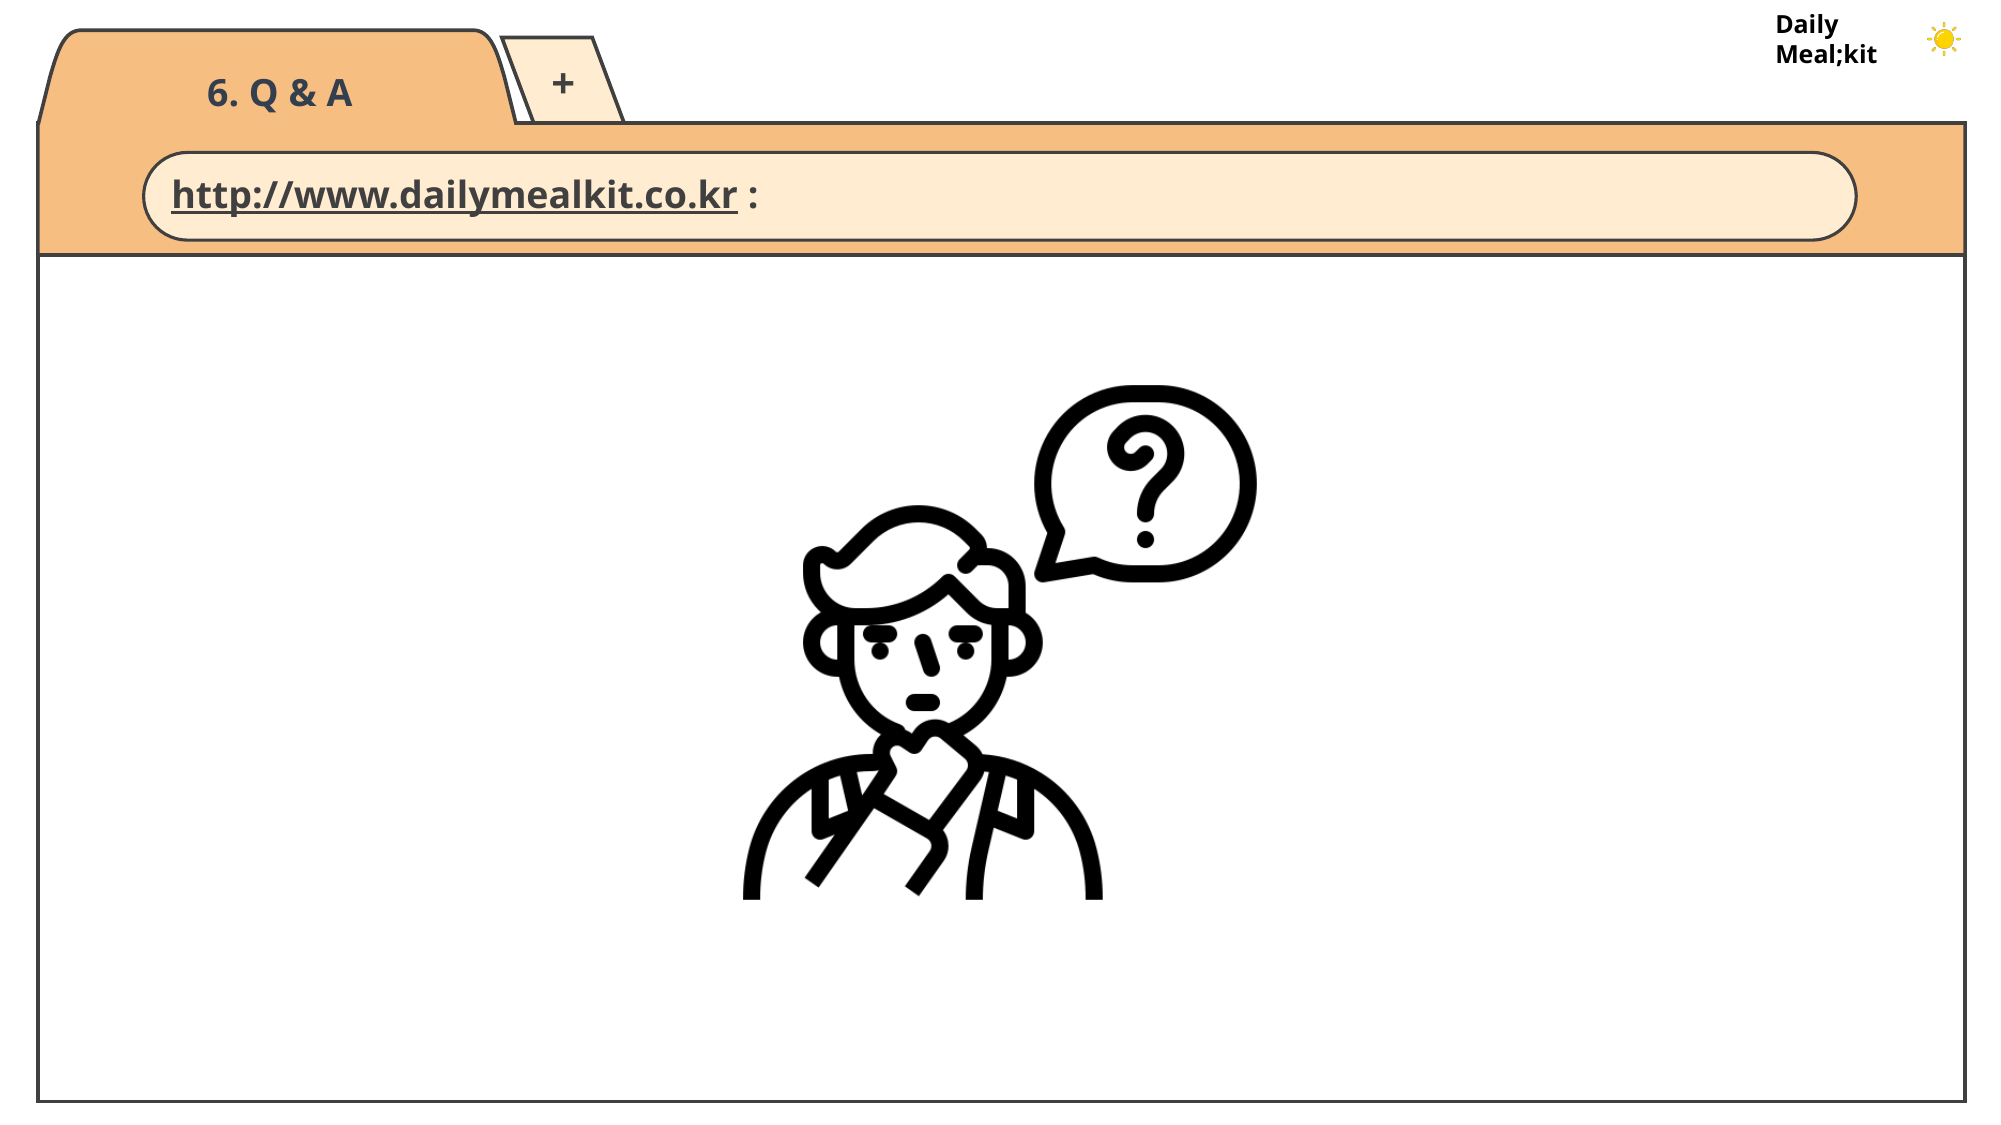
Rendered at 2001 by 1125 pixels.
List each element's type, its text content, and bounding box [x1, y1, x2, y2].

text_box Daily Meal;kit [1731, 1, 1929, 77]
text_box [37, 257, 1966, 1103]
text_box 6. Q & A [57, 38, 502, 121]
text_box + [500, 36, 625, 121]
text_box http://www.dailymealkit.co.kr : [142, 151, 1858, 242]
picture [726, 368, 1274, 917]
picture [1926, 21, 1962, 57]
text_box [36, 51, 1967, 257]
text_box [64, 29, 490, 38]
